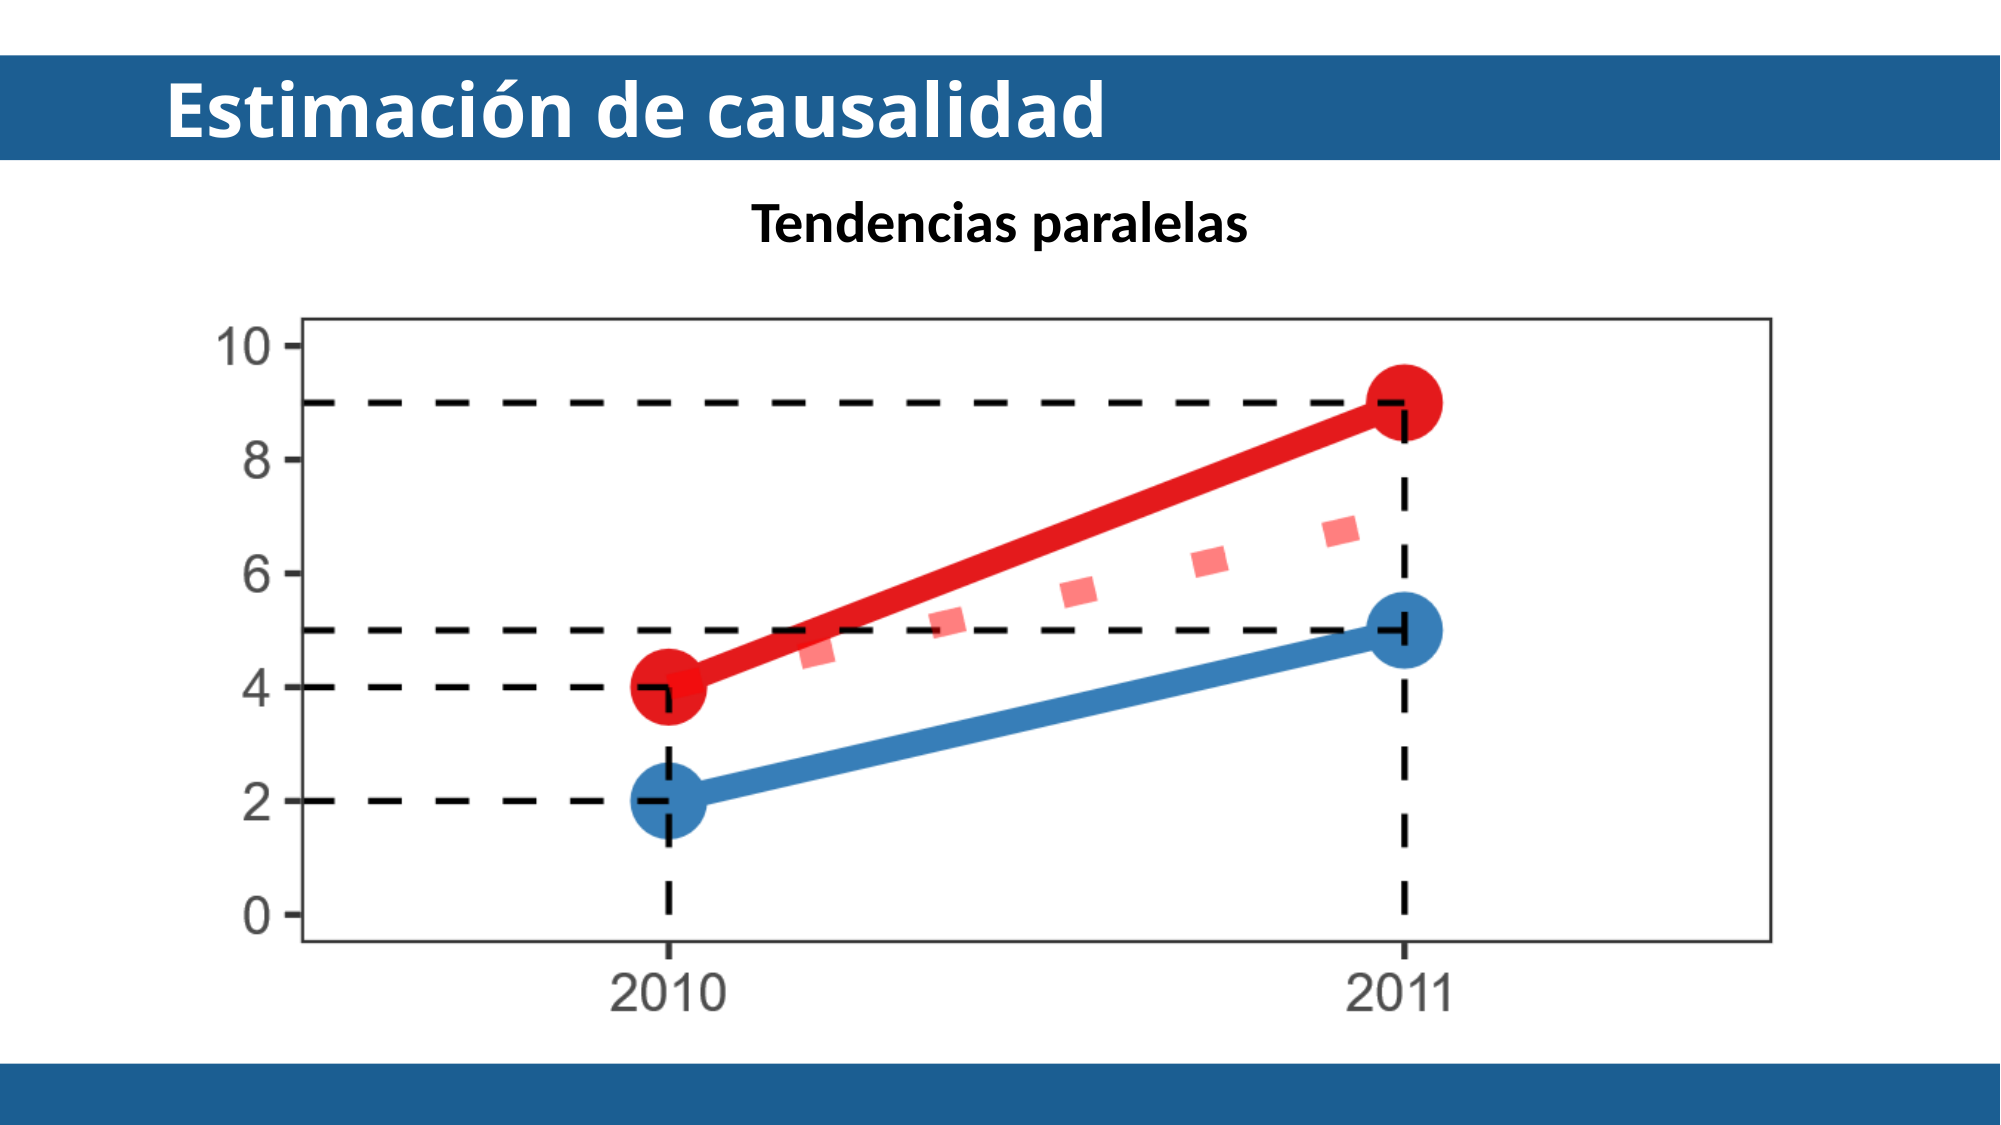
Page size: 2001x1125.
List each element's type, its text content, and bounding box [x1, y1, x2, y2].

text_box Estimación de causalidad [0, 55, 2000, 161]
text_box [0, 1063, 2000, 1125]
list Tendencias paralelas [137, 184, 1863, 1014]
picture [195, 270, 1805, 1039]
